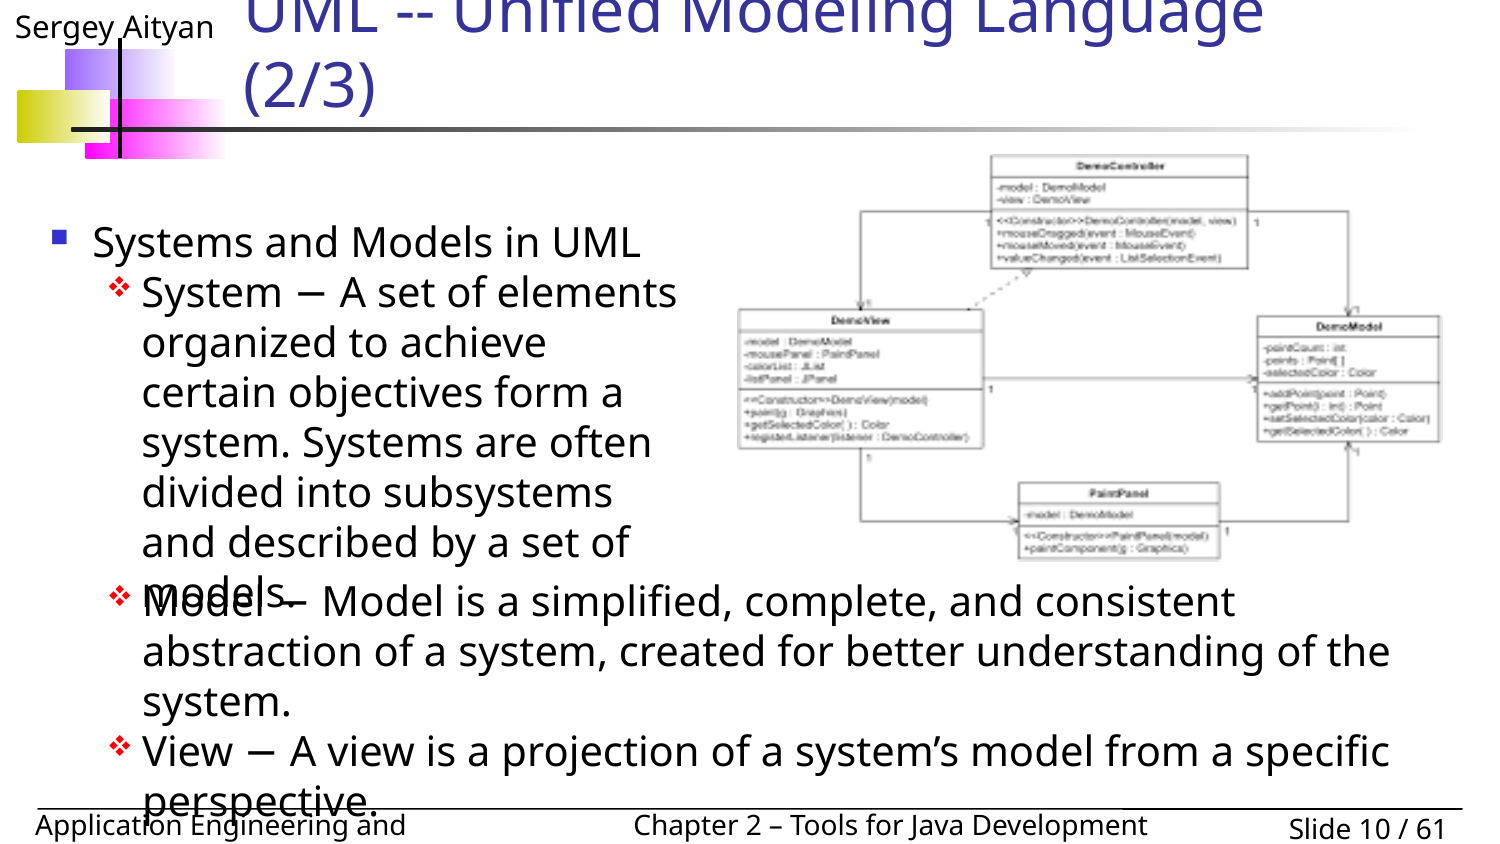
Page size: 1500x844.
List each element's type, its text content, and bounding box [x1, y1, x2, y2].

list Model − Model is a simplified, complete, and consistent abstraction of a system, created for better understanding of the system. View − A view is a projection of a system’s model from a specific perspective. [35, 566, 1445, 720]
picture [737, 154, 1443, 562]
list Systems and Models in UML System − A set of elements organized to achieve certain objectives form a system. Systems are often divided into subsystems and described by a set of models. [35, 207, 697, 566]
title UML -- Unified Modeling Language (2/3) [228, 46, 1400, 128]
